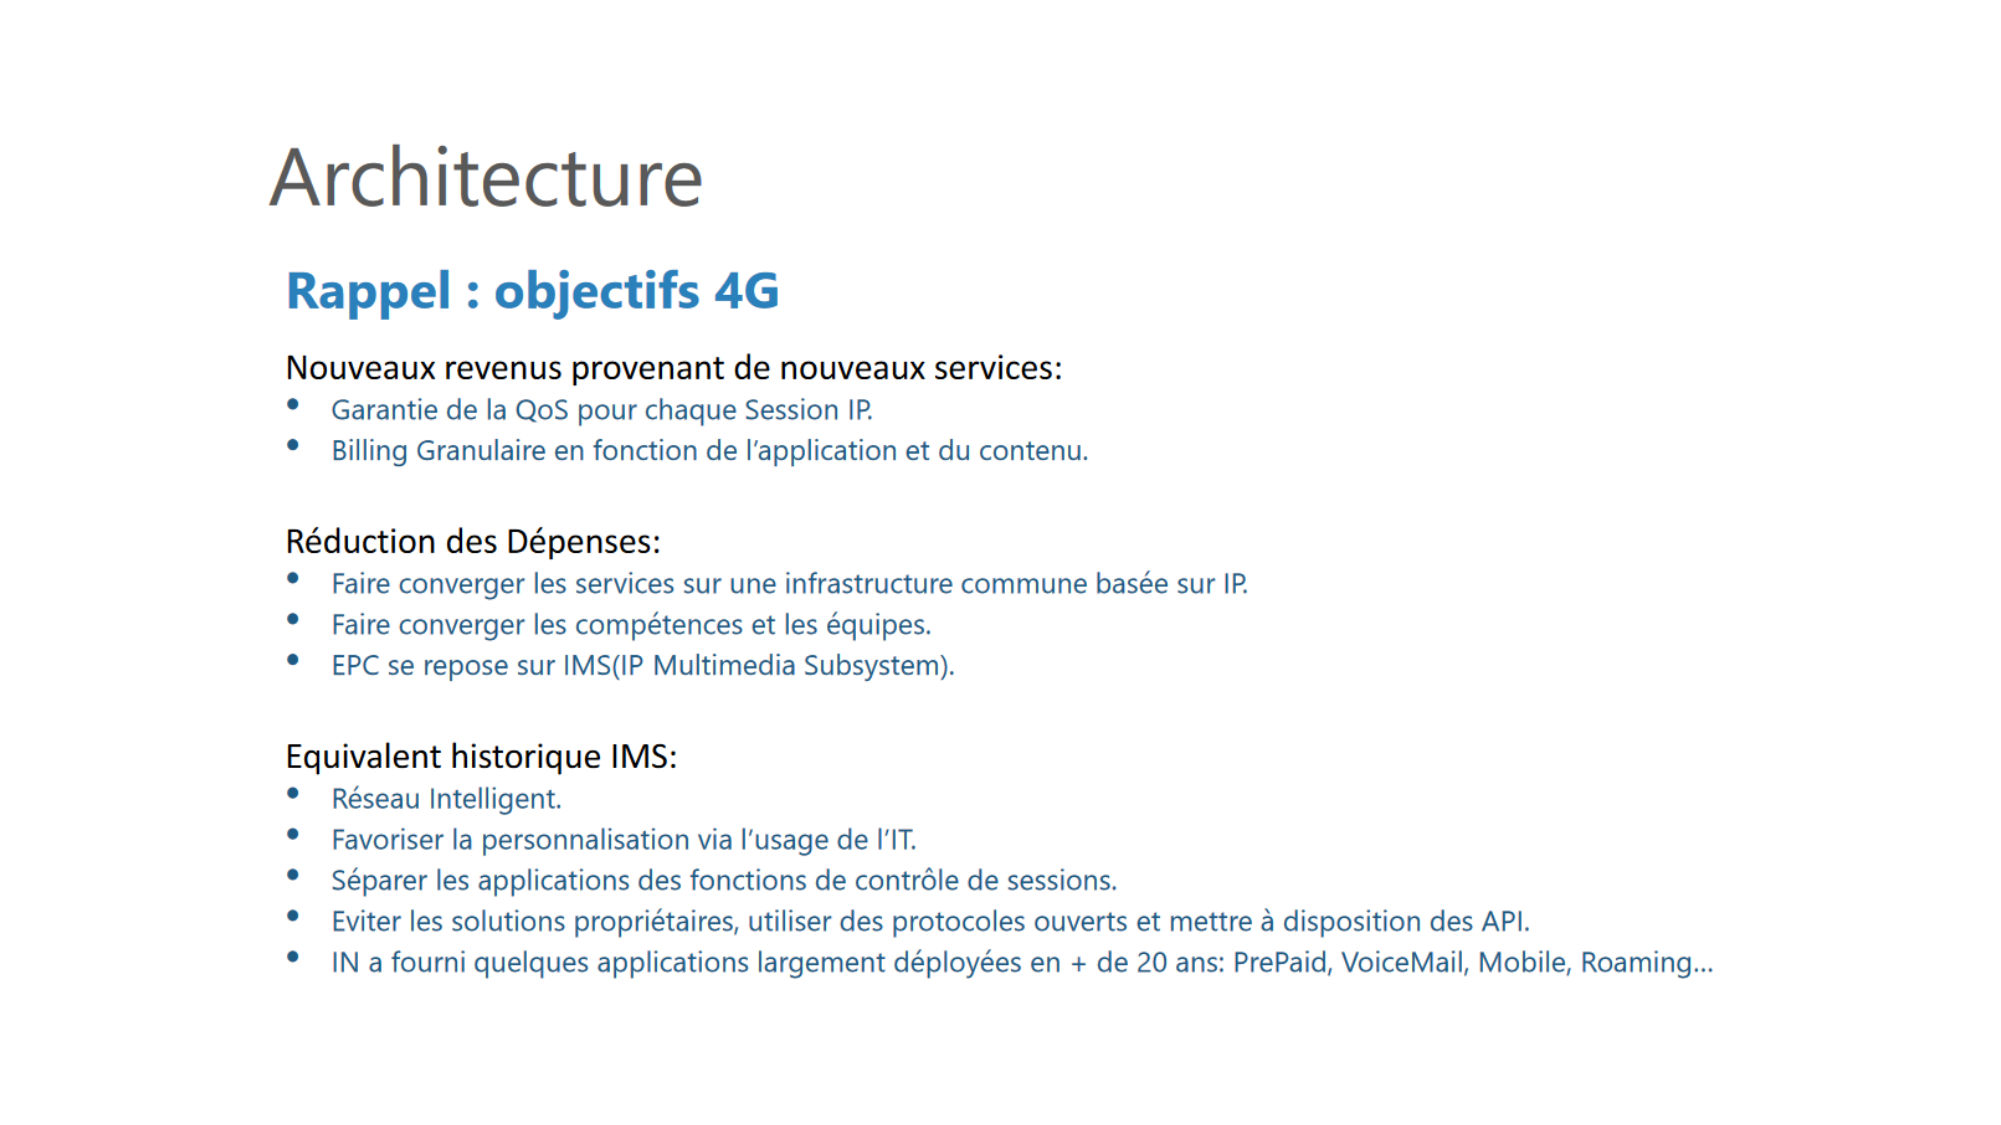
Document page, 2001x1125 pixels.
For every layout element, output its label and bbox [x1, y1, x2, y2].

picture [235, 105, 1765, 1020]
